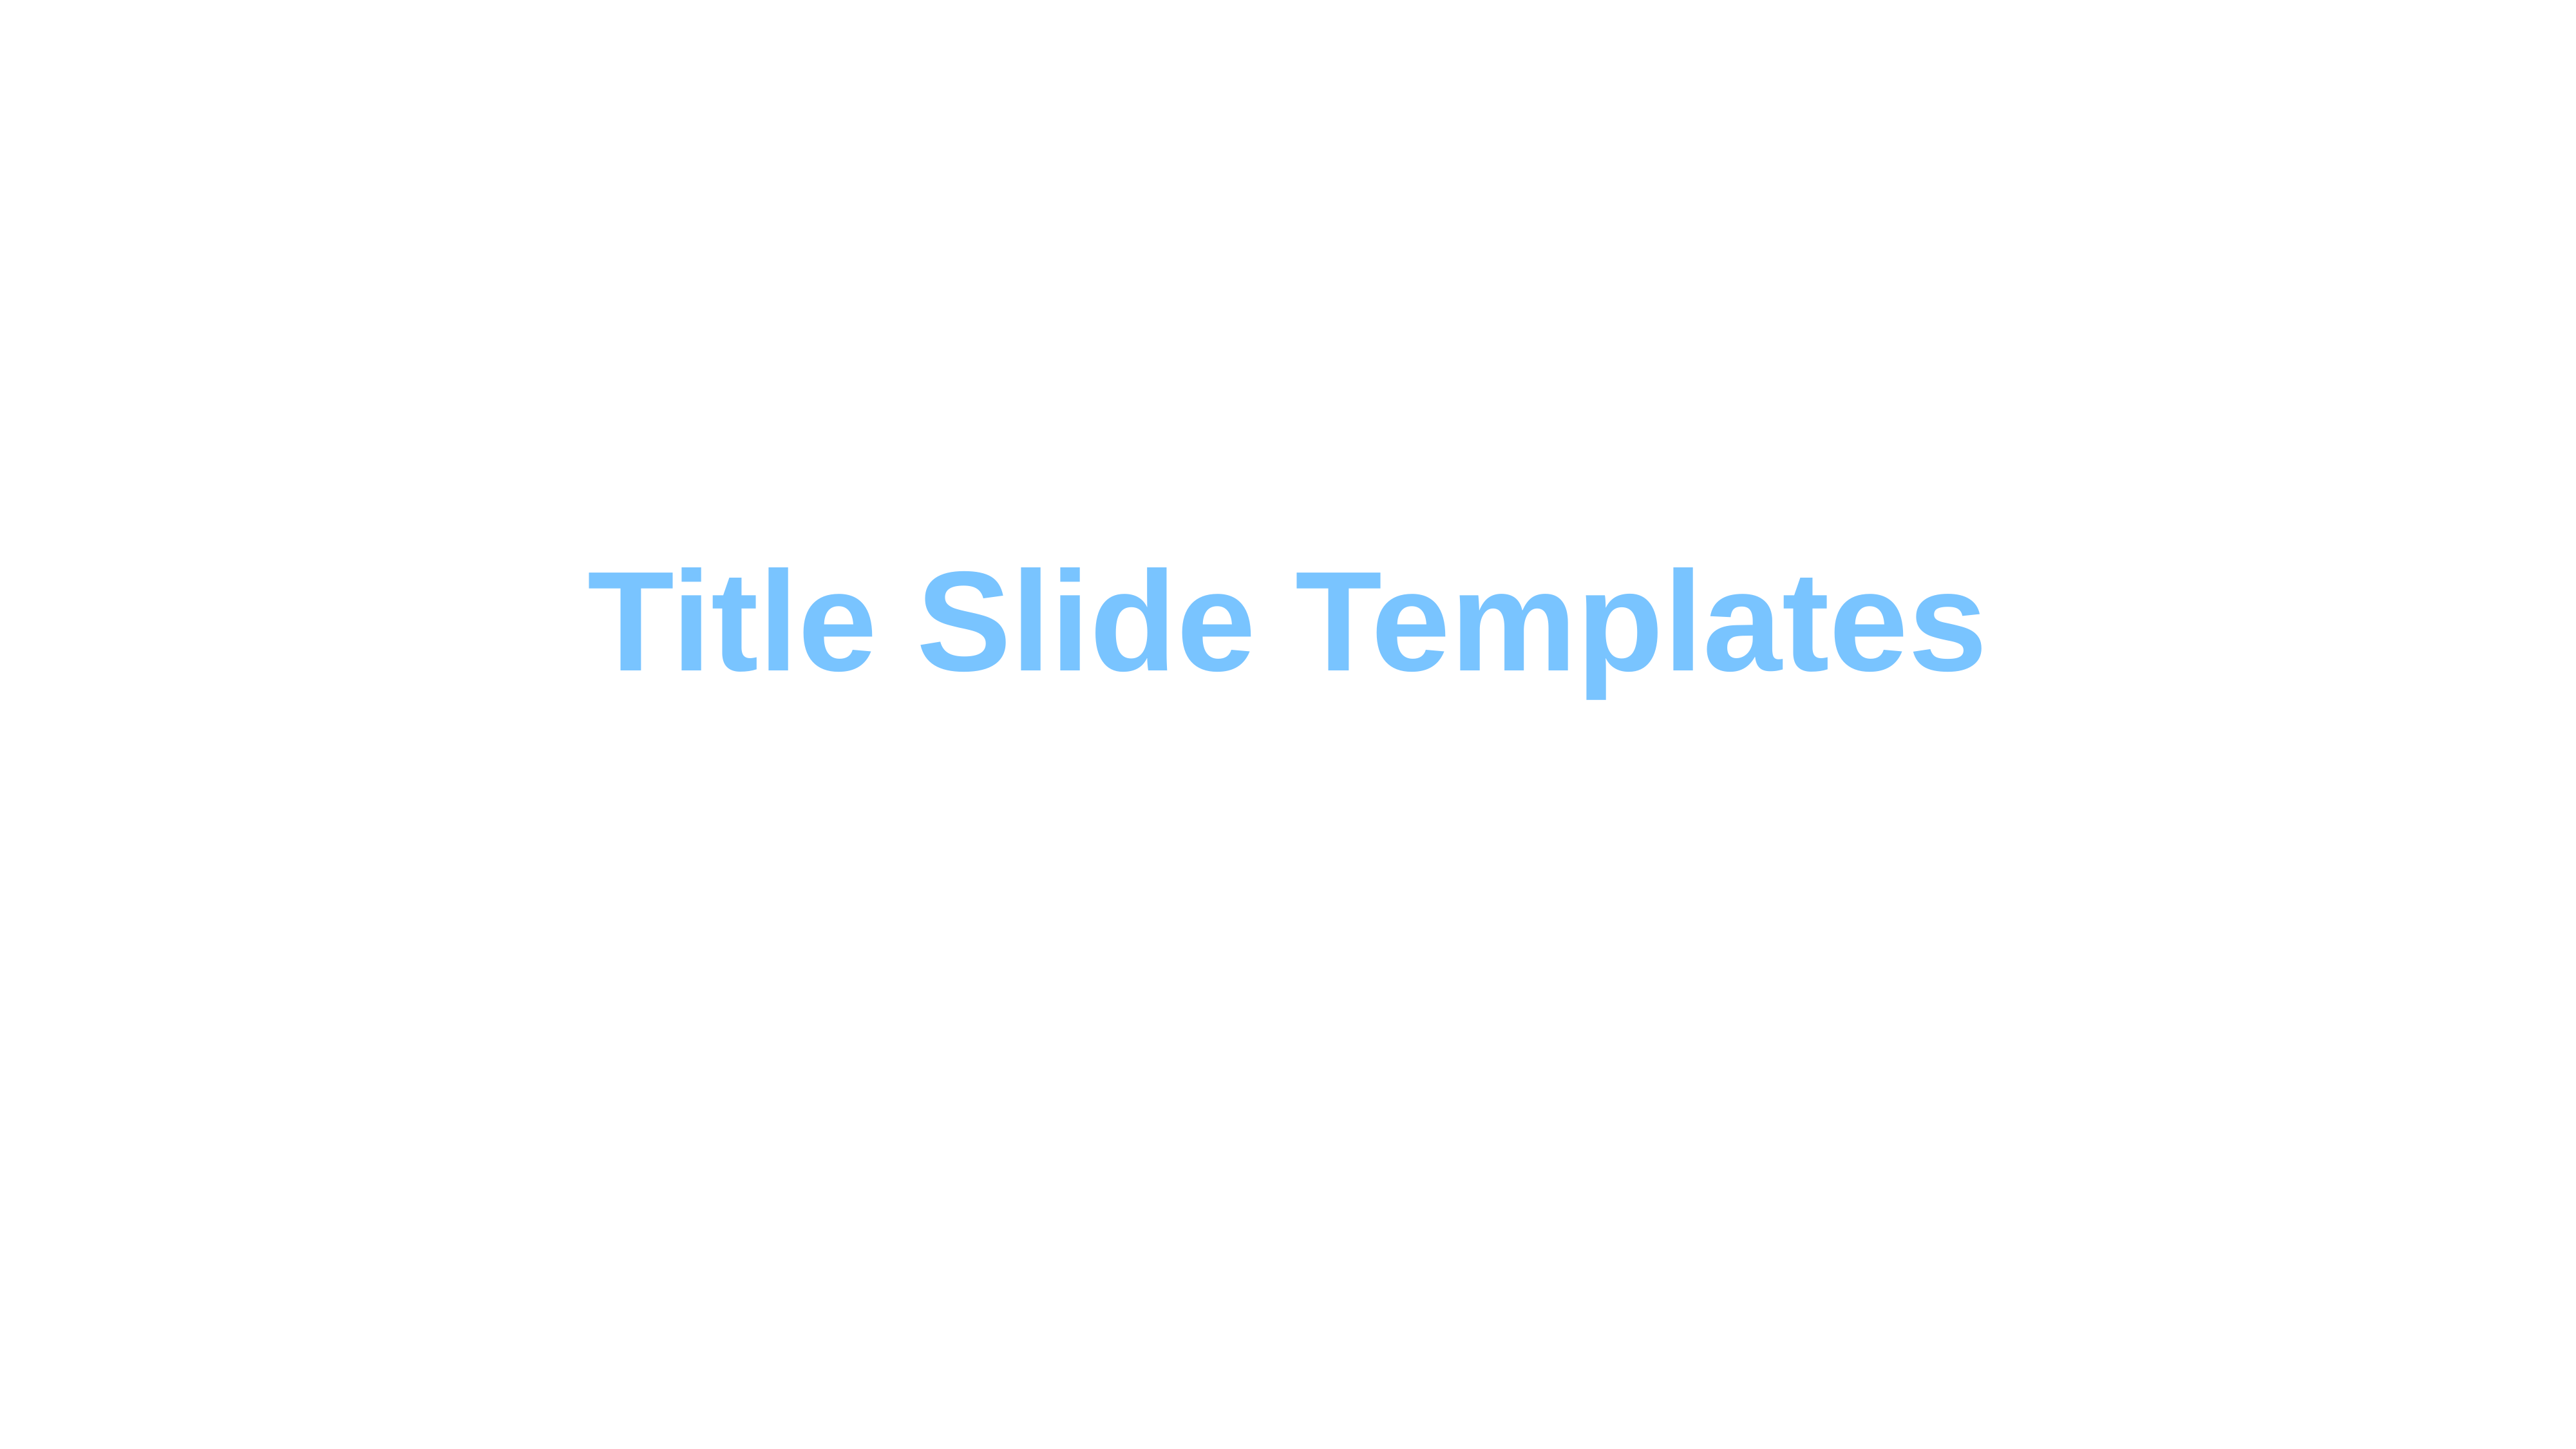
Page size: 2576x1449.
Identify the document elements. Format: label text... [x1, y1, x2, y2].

title Title Slide Templates [582, 522, 1994, 927]
